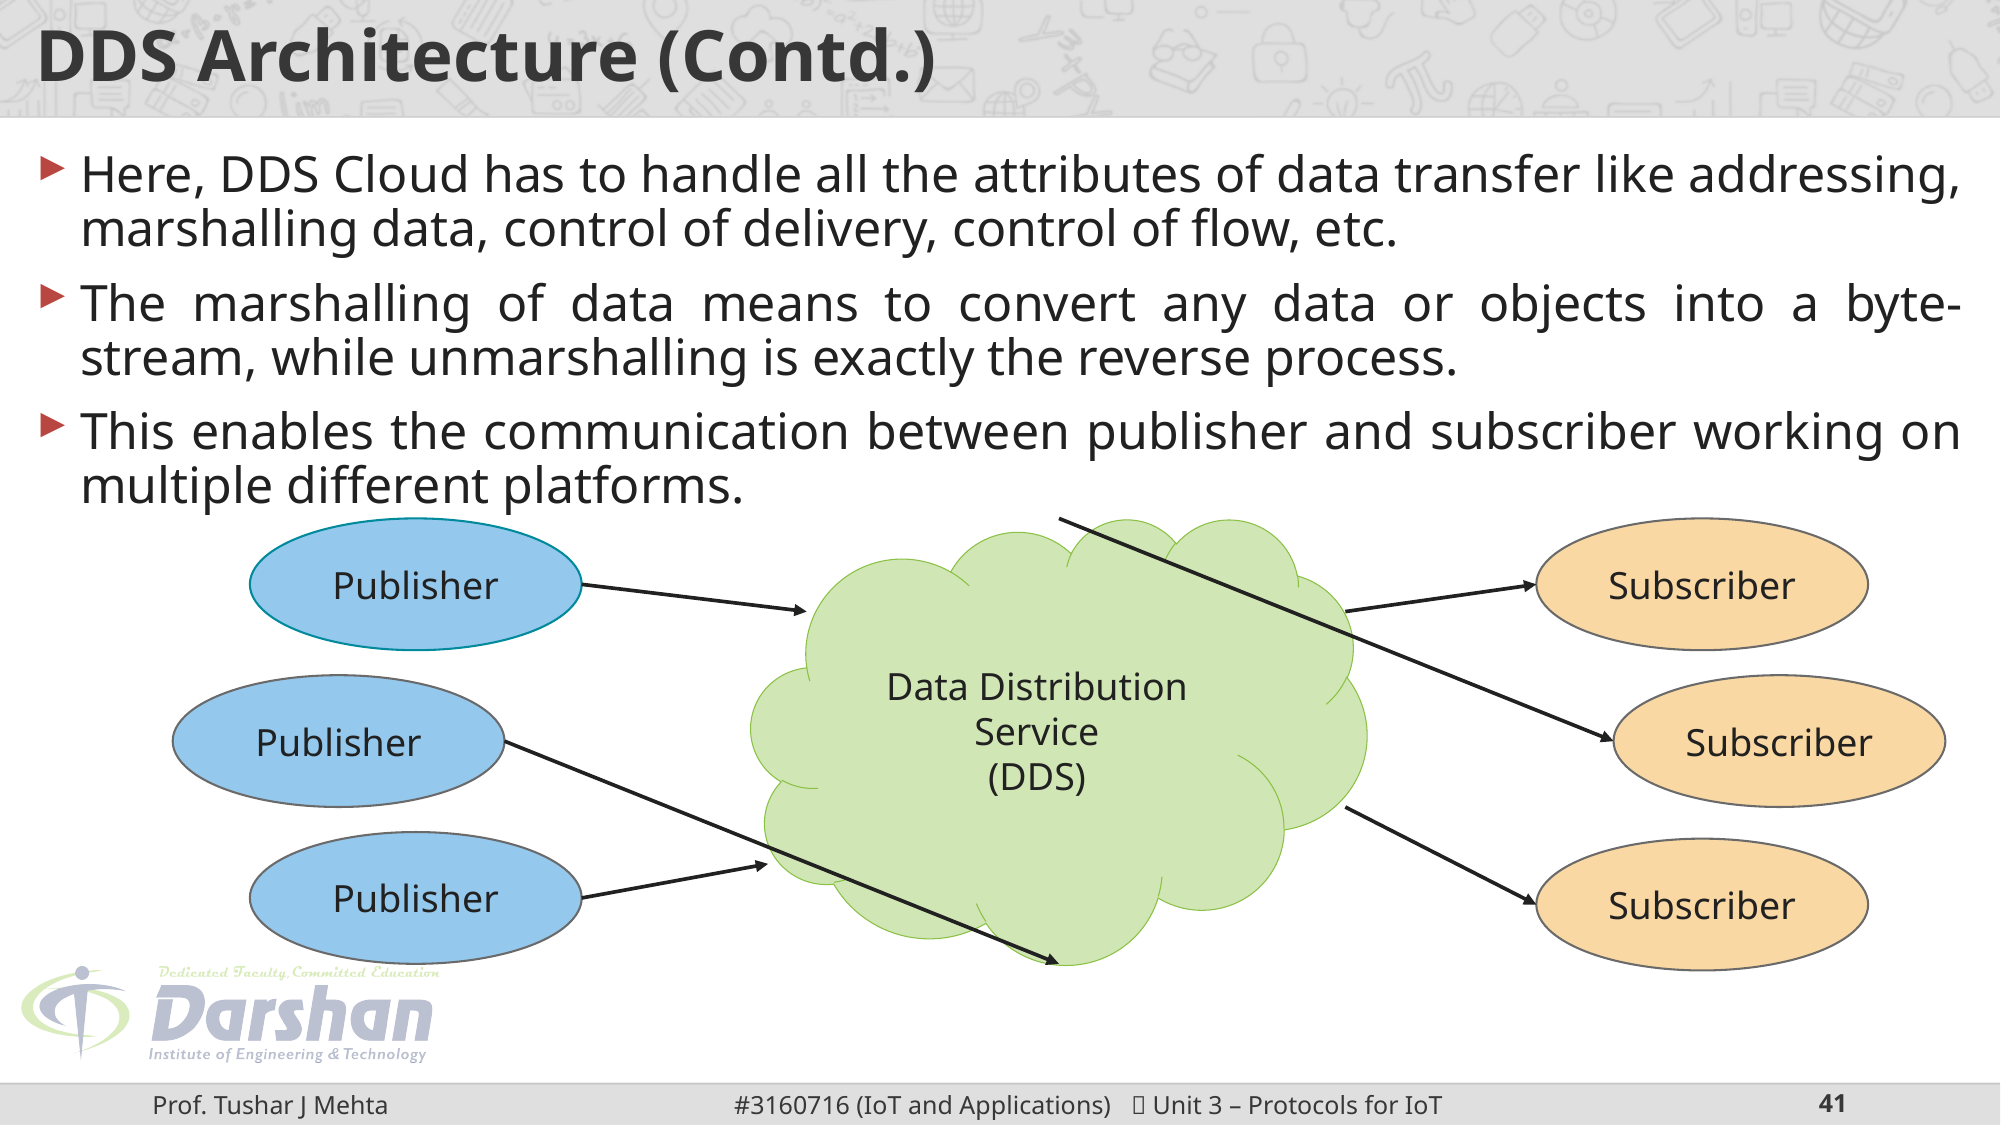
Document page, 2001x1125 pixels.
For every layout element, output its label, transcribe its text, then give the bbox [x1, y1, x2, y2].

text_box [581, 584, 807, 612]
text_box Publisher [171, 674, 506, 809]
text_box [21, 1059, 440, 1063]
text_box Data Distribution Service (DDS) [749, 531, 1368, 967]
text_box Subscriber [1535, 837, 1870, 972]
text_box Data Distribution Service (DDS) [1093, 519, 1353, 634]
title DDS Architecture (Contd.) [0, 0, 2000, 117]
text_box Subscriber [1612, 674, 1947, 809]
text_box Subscriber [1535, 517, 1870, 652]
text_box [1345, 806, 1537, 905]
list Here, DDS Cloud has to handle all the attributes of data transfer like addressing, marshalling data, control of delivery, control of flow, etc. The marshalling of data means to convert any data or objects into a byte-stream, while unmarshalling is exactly the reverse process. This enables the communication between publisher and subscriber working on multiple different platforms. [21, 141, 1979, 1059]
text_box Publisher [248, 830, 583, 965]
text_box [581, 863, 768, 898]
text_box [1345, 584, 1537, 612]
text_box Publisher [248, 517, 583, 652]
